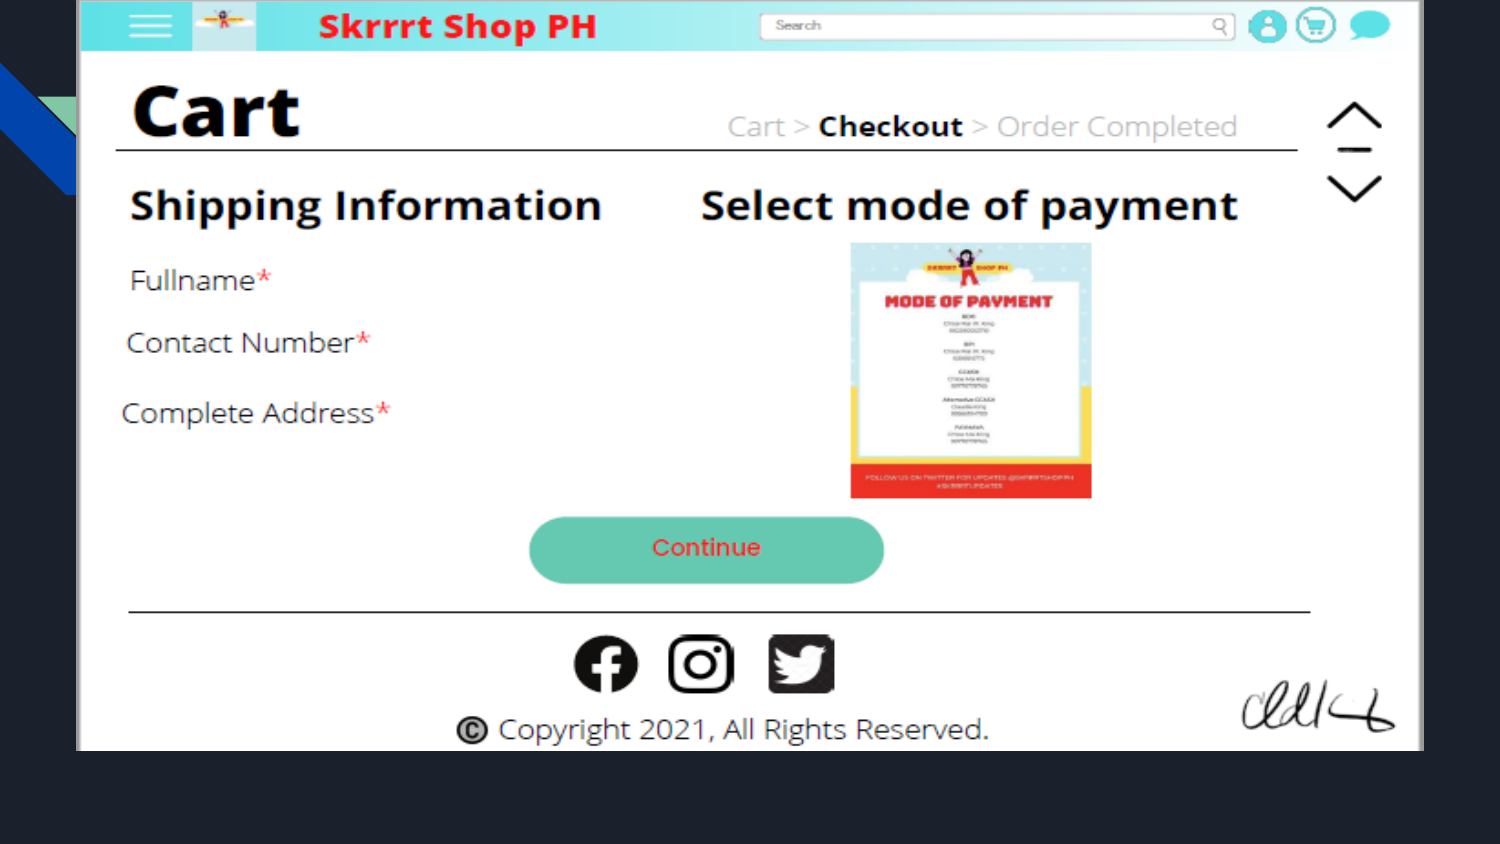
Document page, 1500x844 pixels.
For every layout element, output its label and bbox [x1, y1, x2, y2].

picture [75, 0, 1425, 751]
